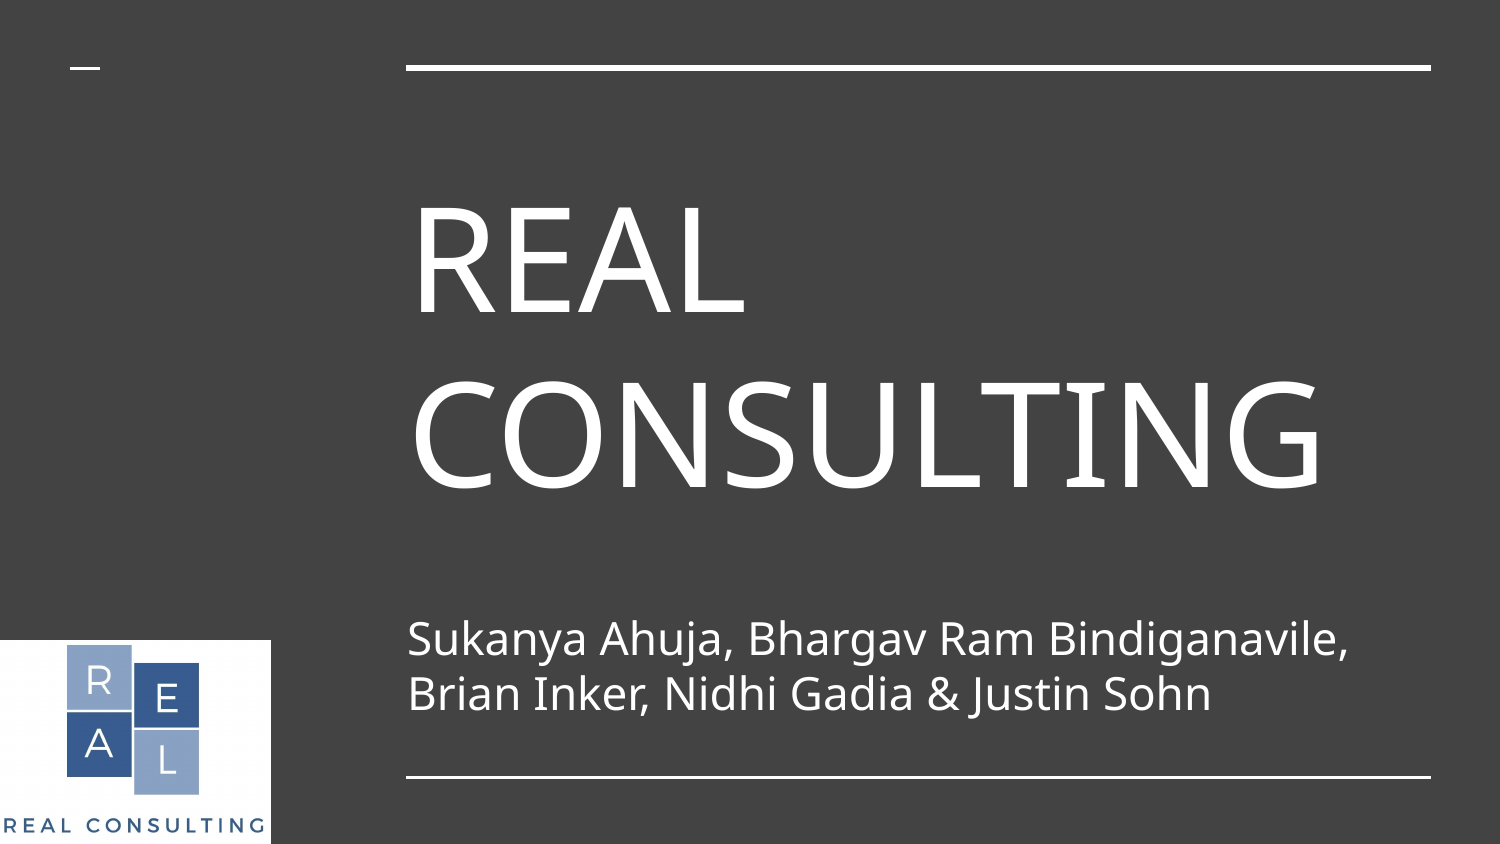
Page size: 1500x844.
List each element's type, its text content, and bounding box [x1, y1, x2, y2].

picture [0, 639, 271, 844]
subtitle REAL CONSULTING [392, 88, 1431, 532]
subtitle Sukanya Ahuja, Bhargav Ram Bindiganavile, Brian Inker, Nidhi Gadia & Justin Sohn [392, 532, 1431, 735]
